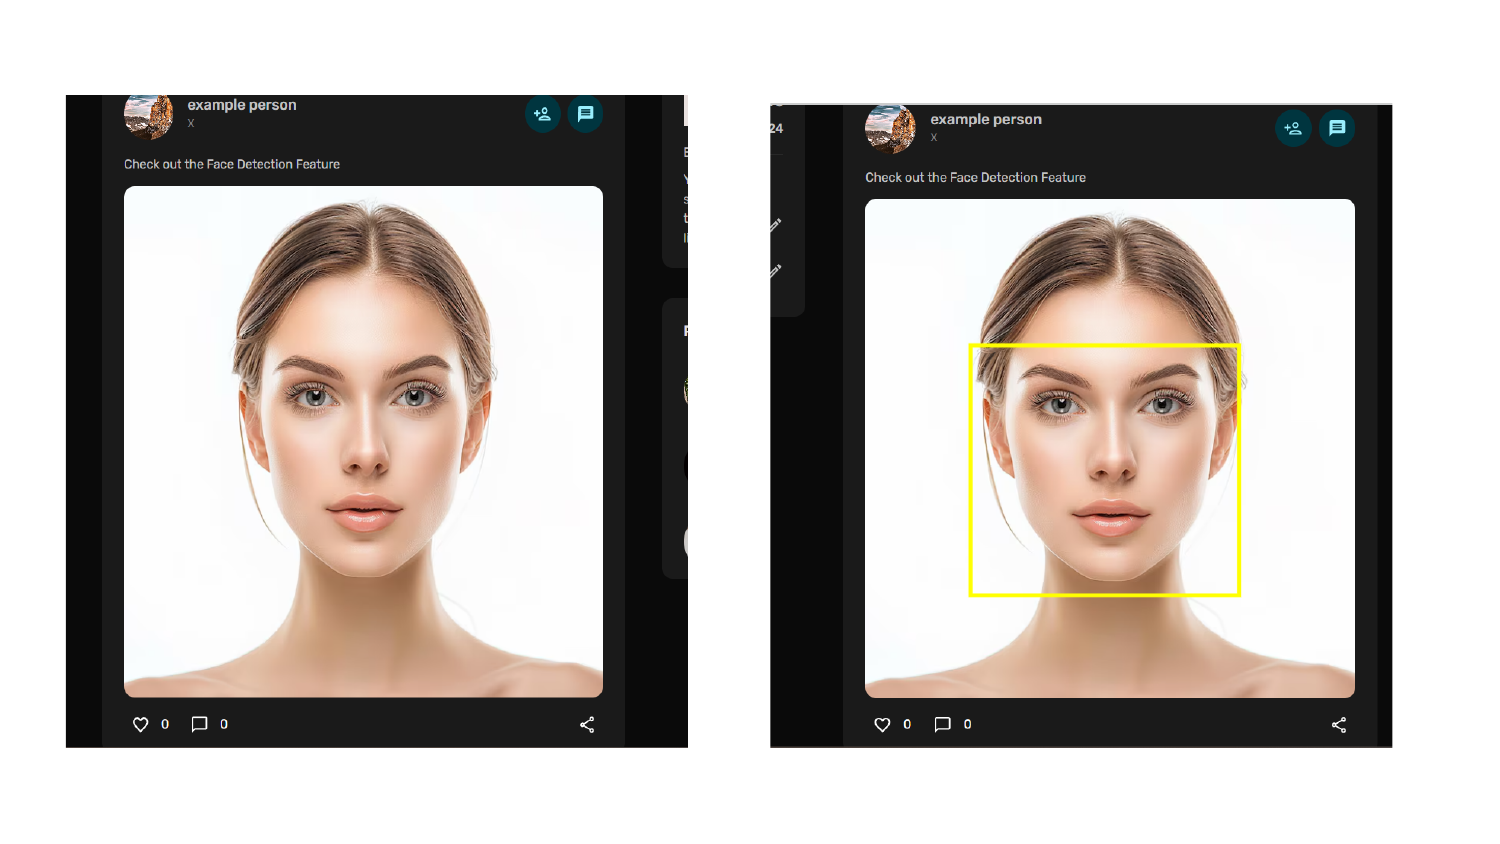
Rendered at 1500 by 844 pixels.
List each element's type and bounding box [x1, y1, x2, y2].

picture [770, 95, 1393, 749]
picture [65, 95, 689, 749]
